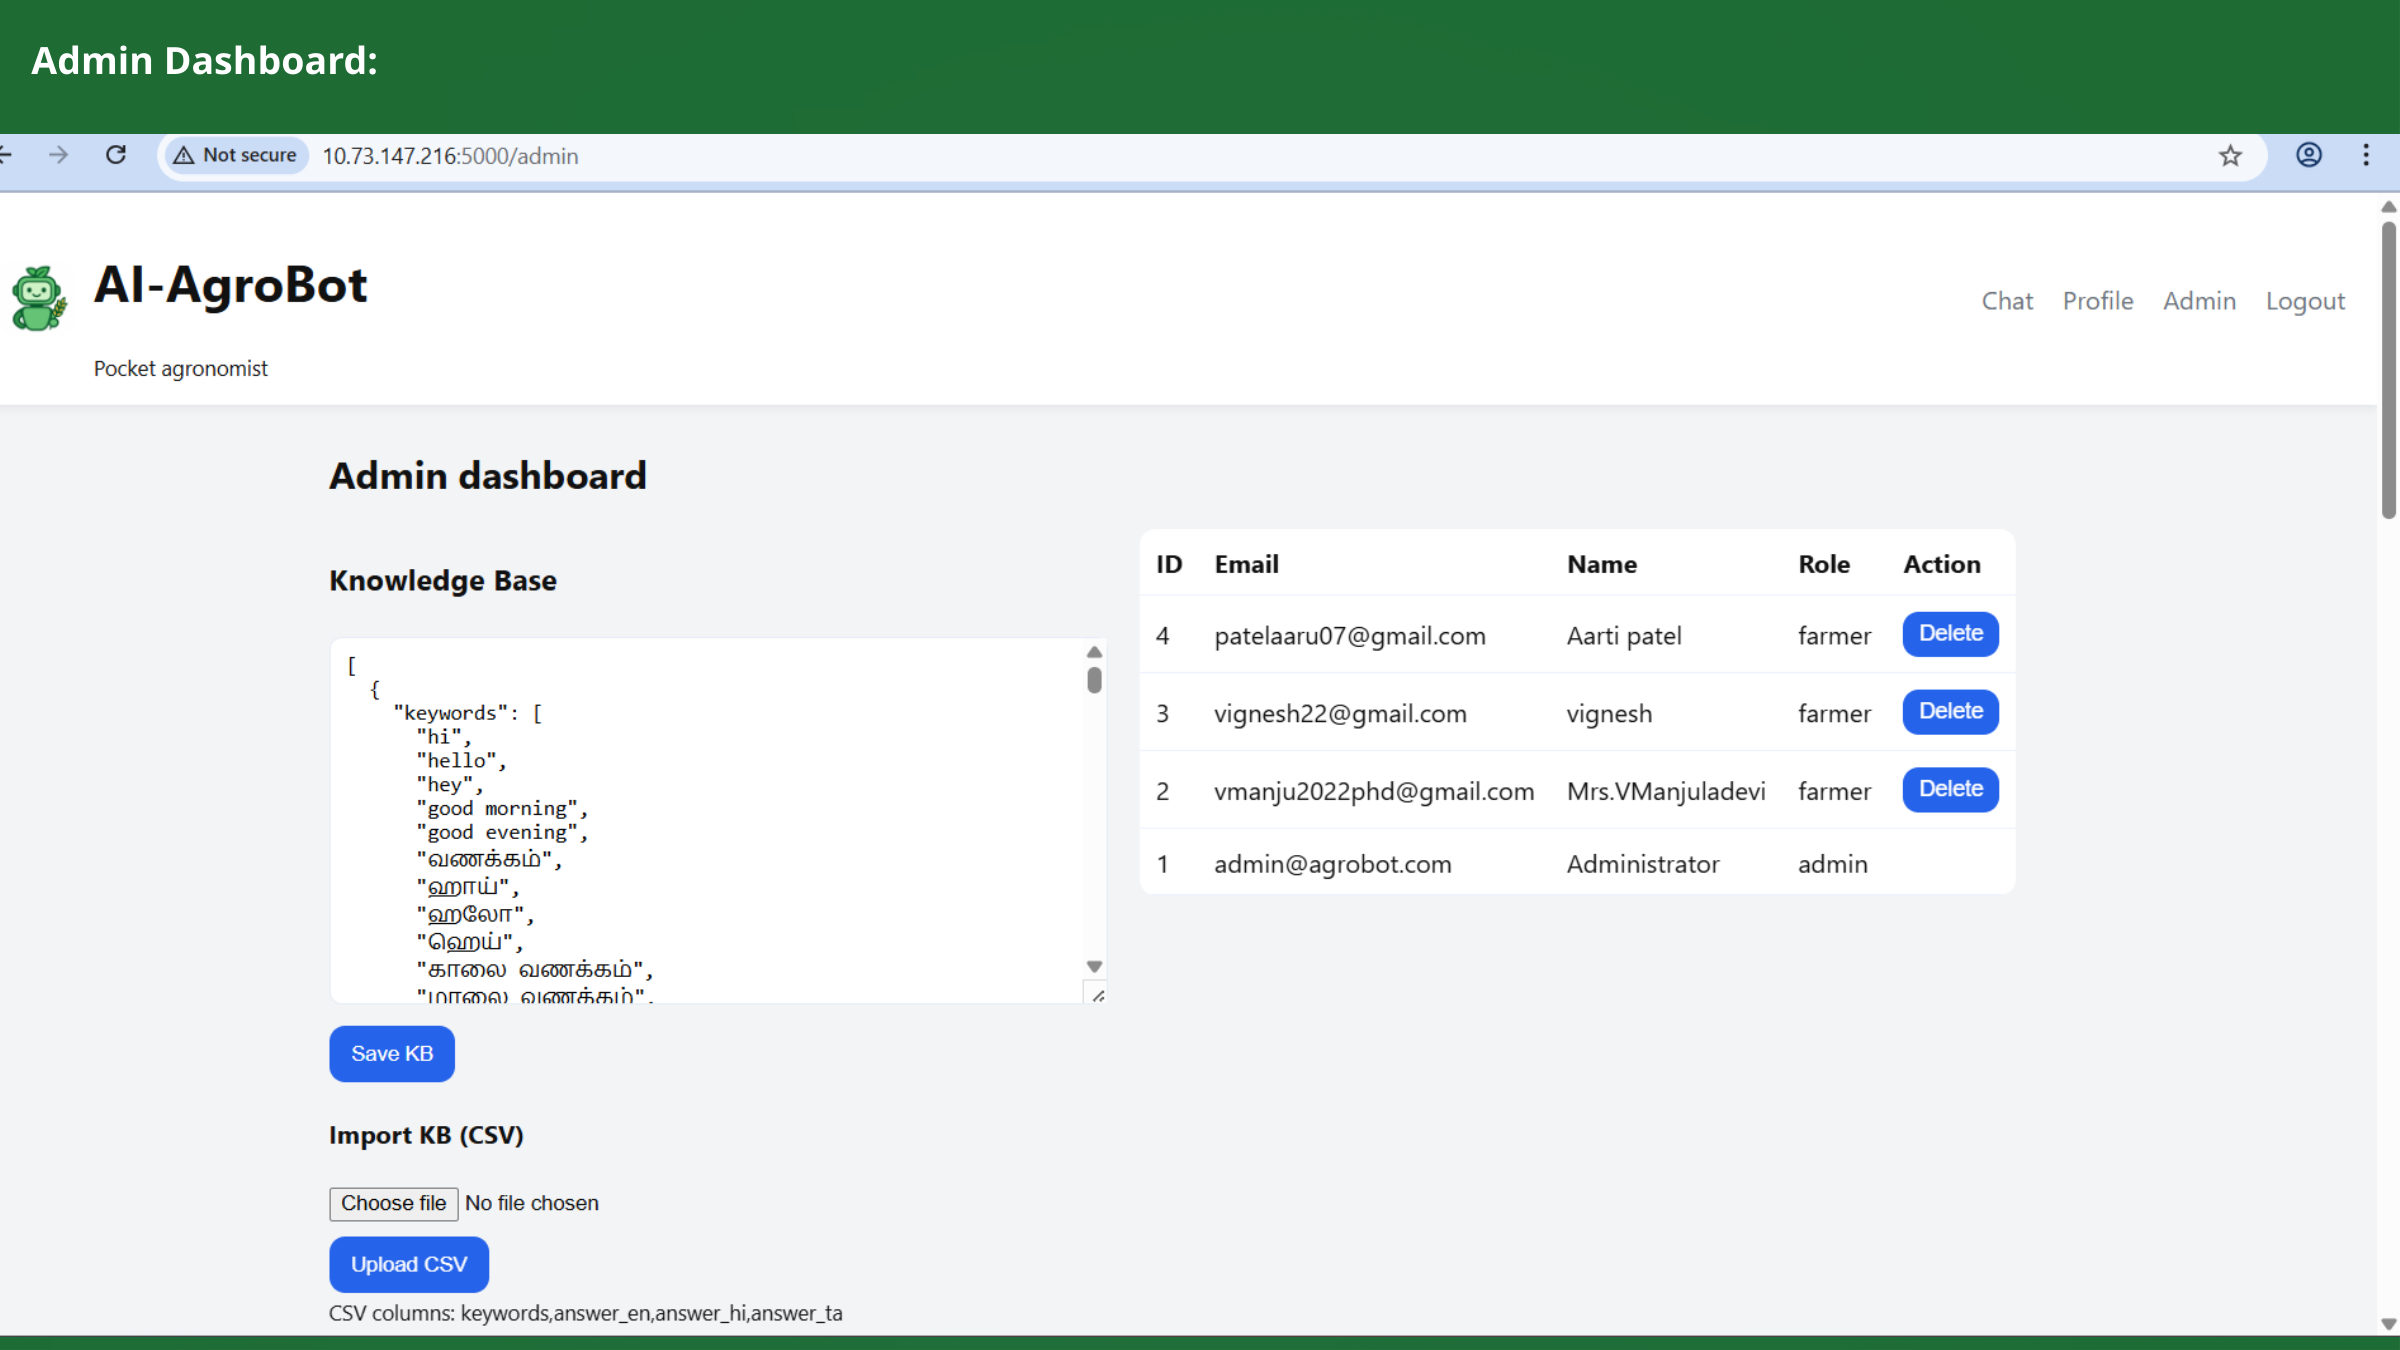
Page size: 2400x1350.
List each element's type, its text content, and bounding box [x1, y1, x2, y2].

text_box Admin Dashboard: [16, 32, 1230, 90]
picture [0, 134, 2400, 1339]
